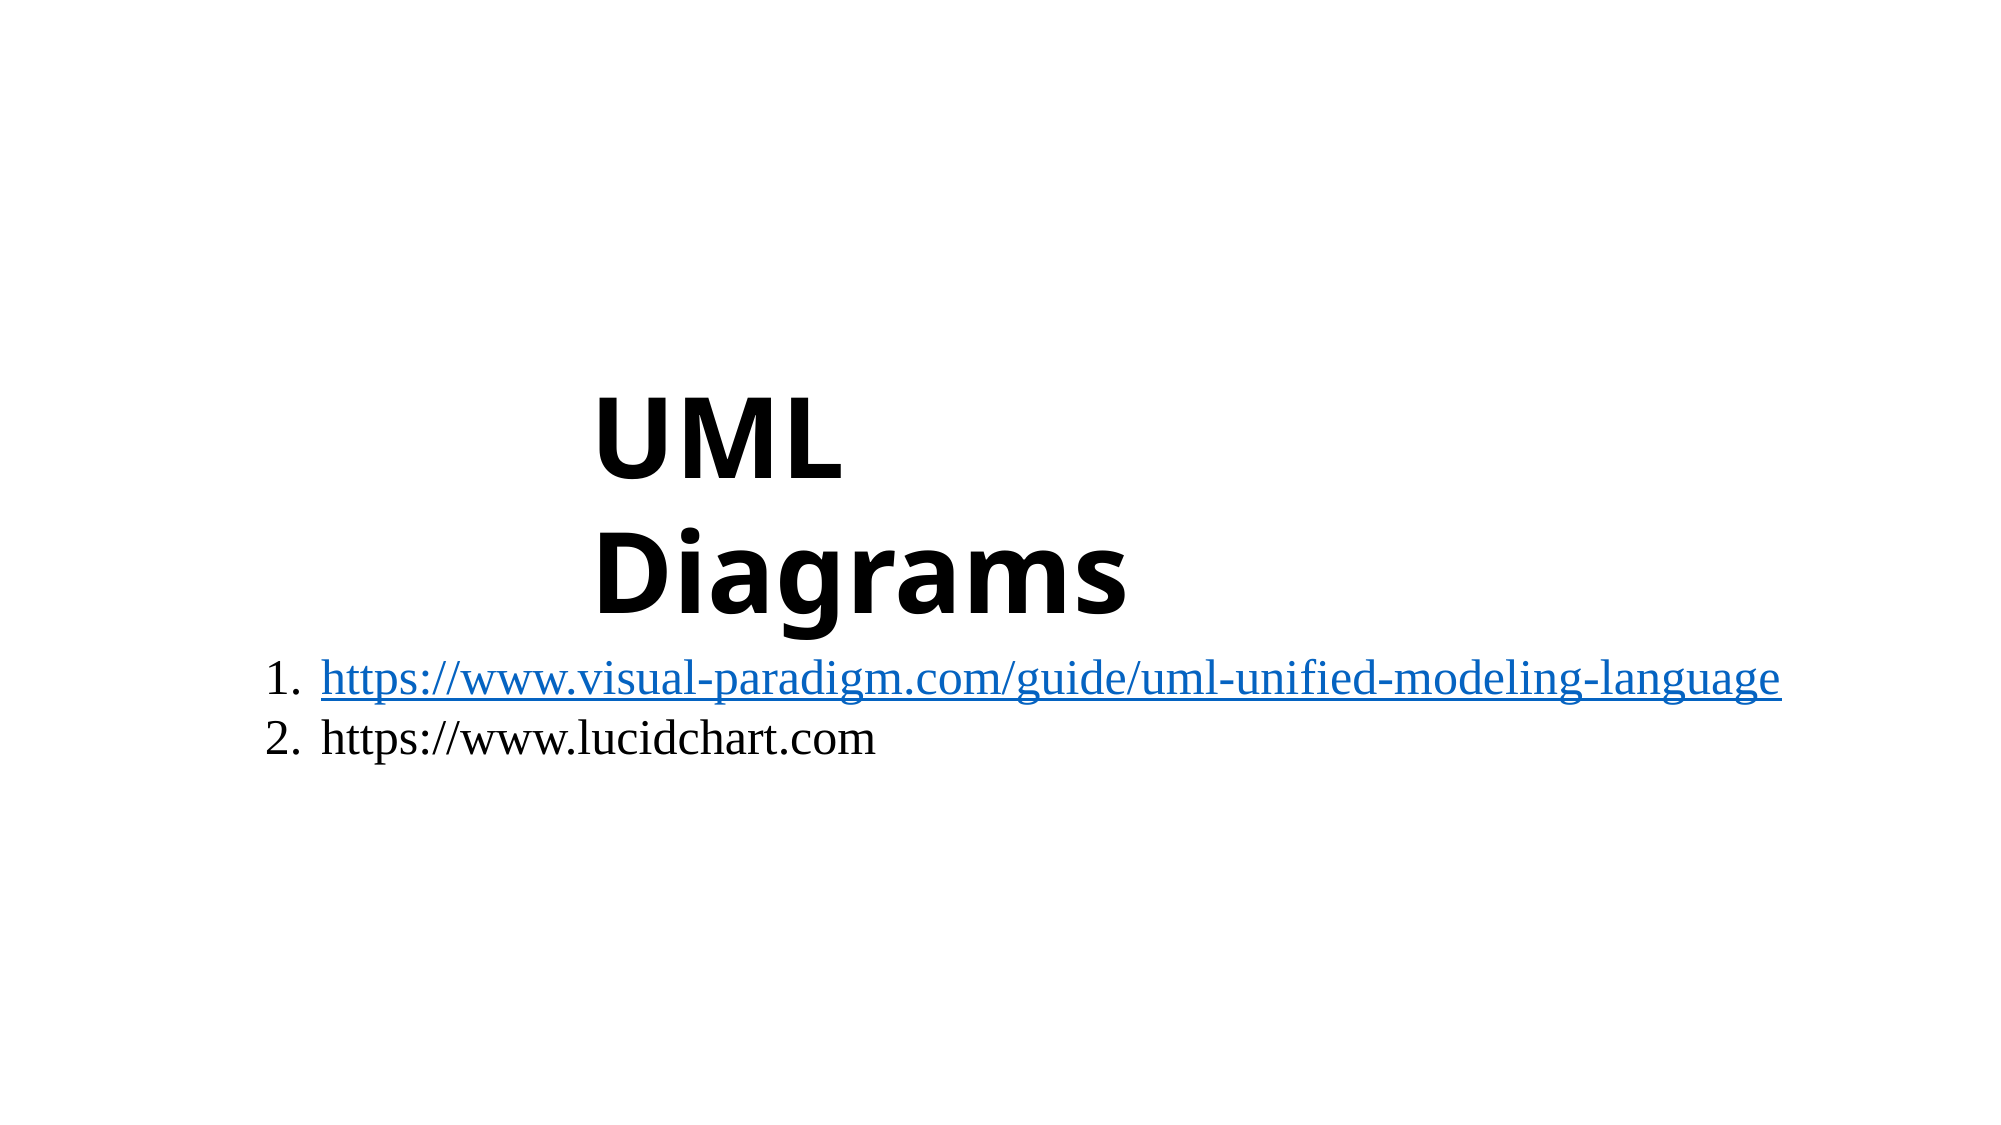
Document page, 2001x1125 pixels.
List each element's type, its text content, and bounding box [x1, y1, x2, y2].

title UML Diagrams [588, 364, 1412, 637]
text_box https://www.visual-paradigm.com/guide/uml-unified-modeling-language https://www.lucidchart.com [249, 637, 1800, 773]
